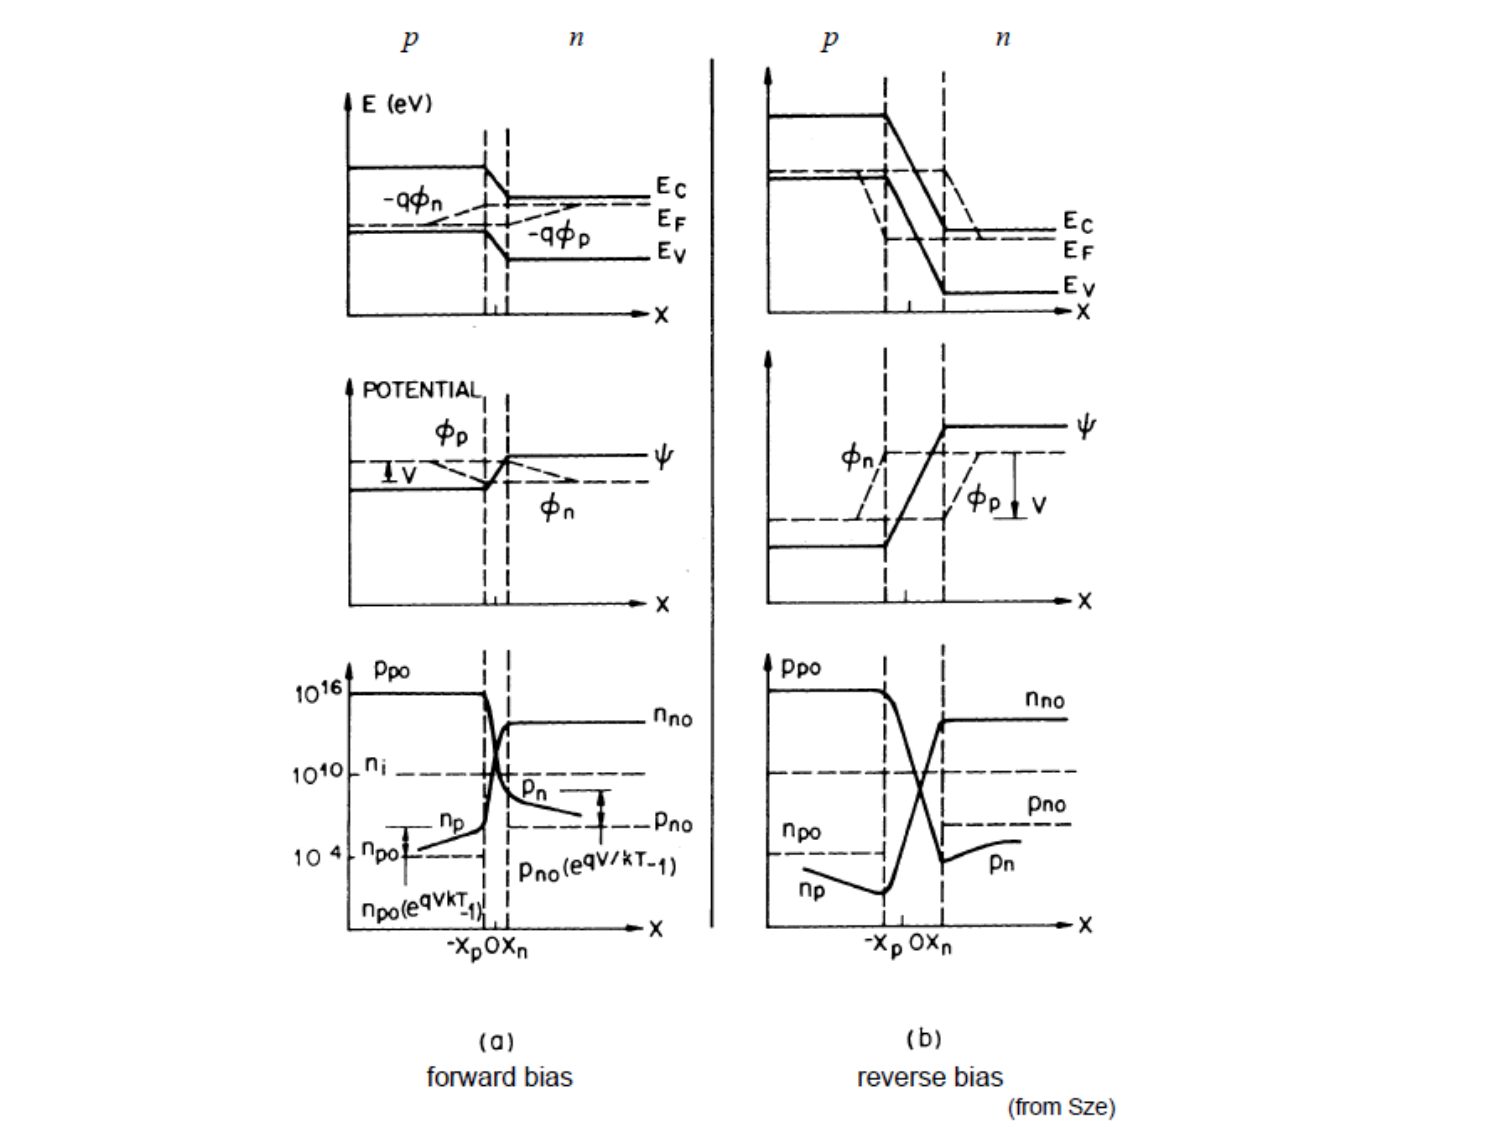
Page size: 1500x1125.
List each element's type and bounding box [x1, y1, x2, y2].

picture [274, 0, 1178, 1125]
